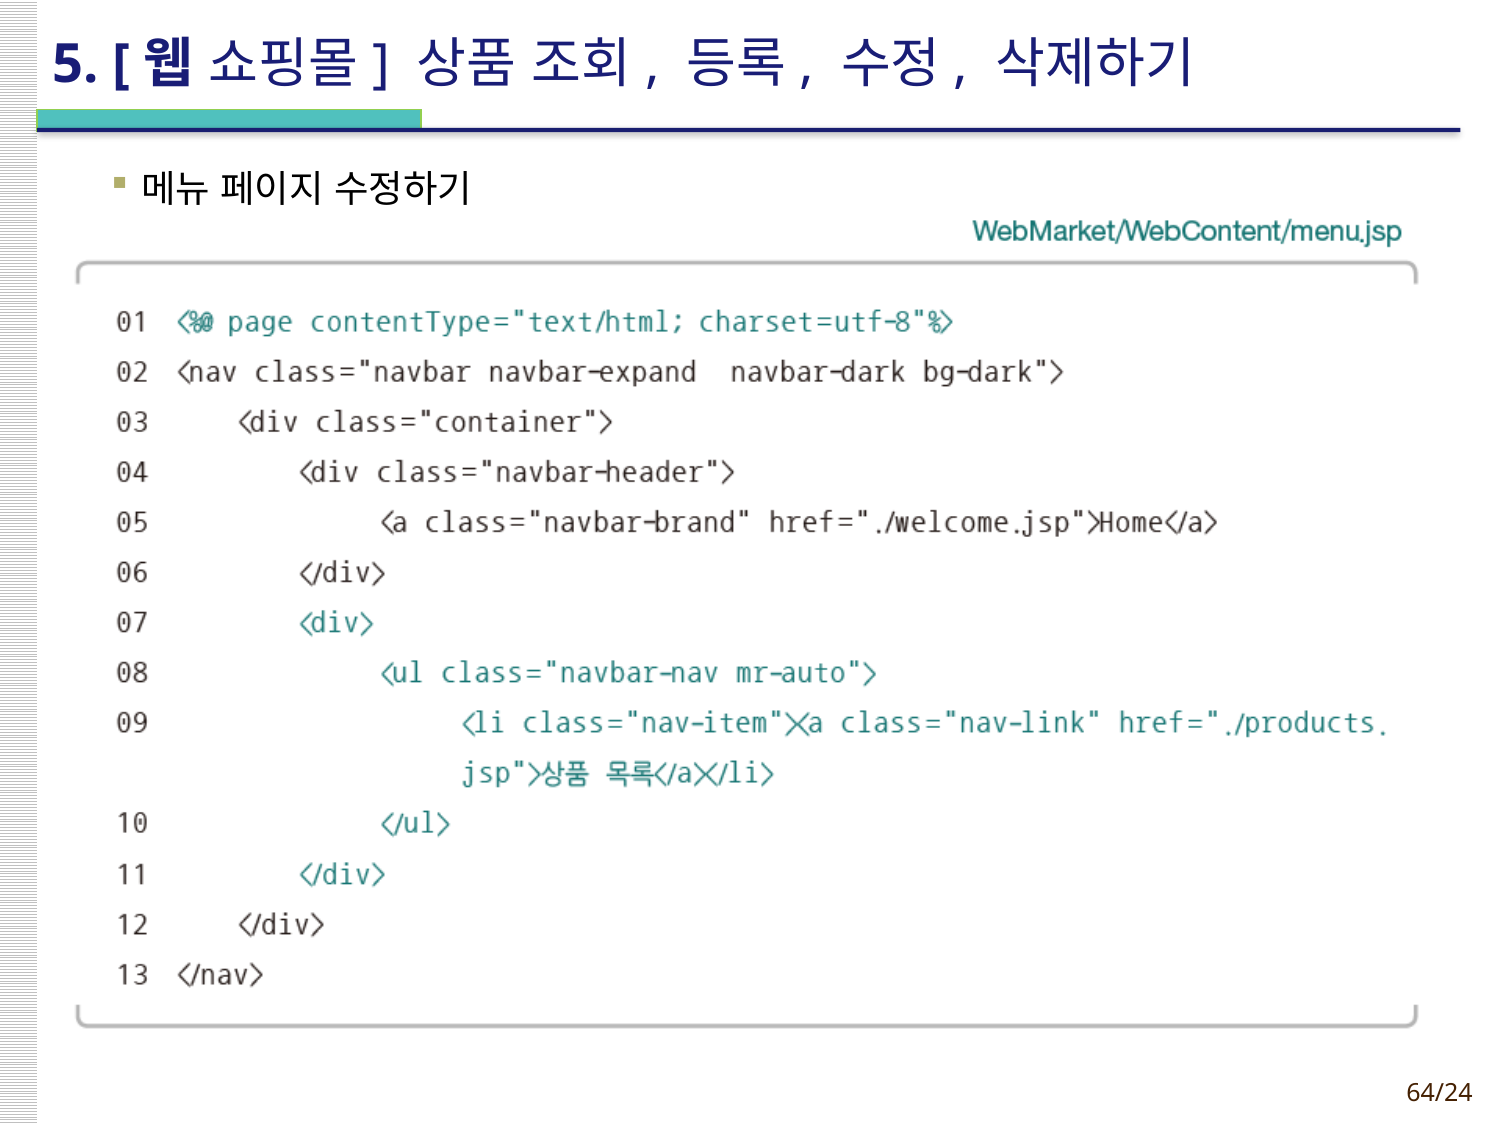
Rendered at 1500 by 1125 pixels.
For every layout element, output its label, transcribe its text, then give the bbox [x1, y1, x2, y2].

picture [64, 205, 1436, 1038]
title 5. [웹 쇼핑몰] 상품 조회, 등록, 수정, 삭제하기 [37, 13, 1278, 109]
list 메뉴 페이지 수정하기 [37, 152, 1463, 1091]
